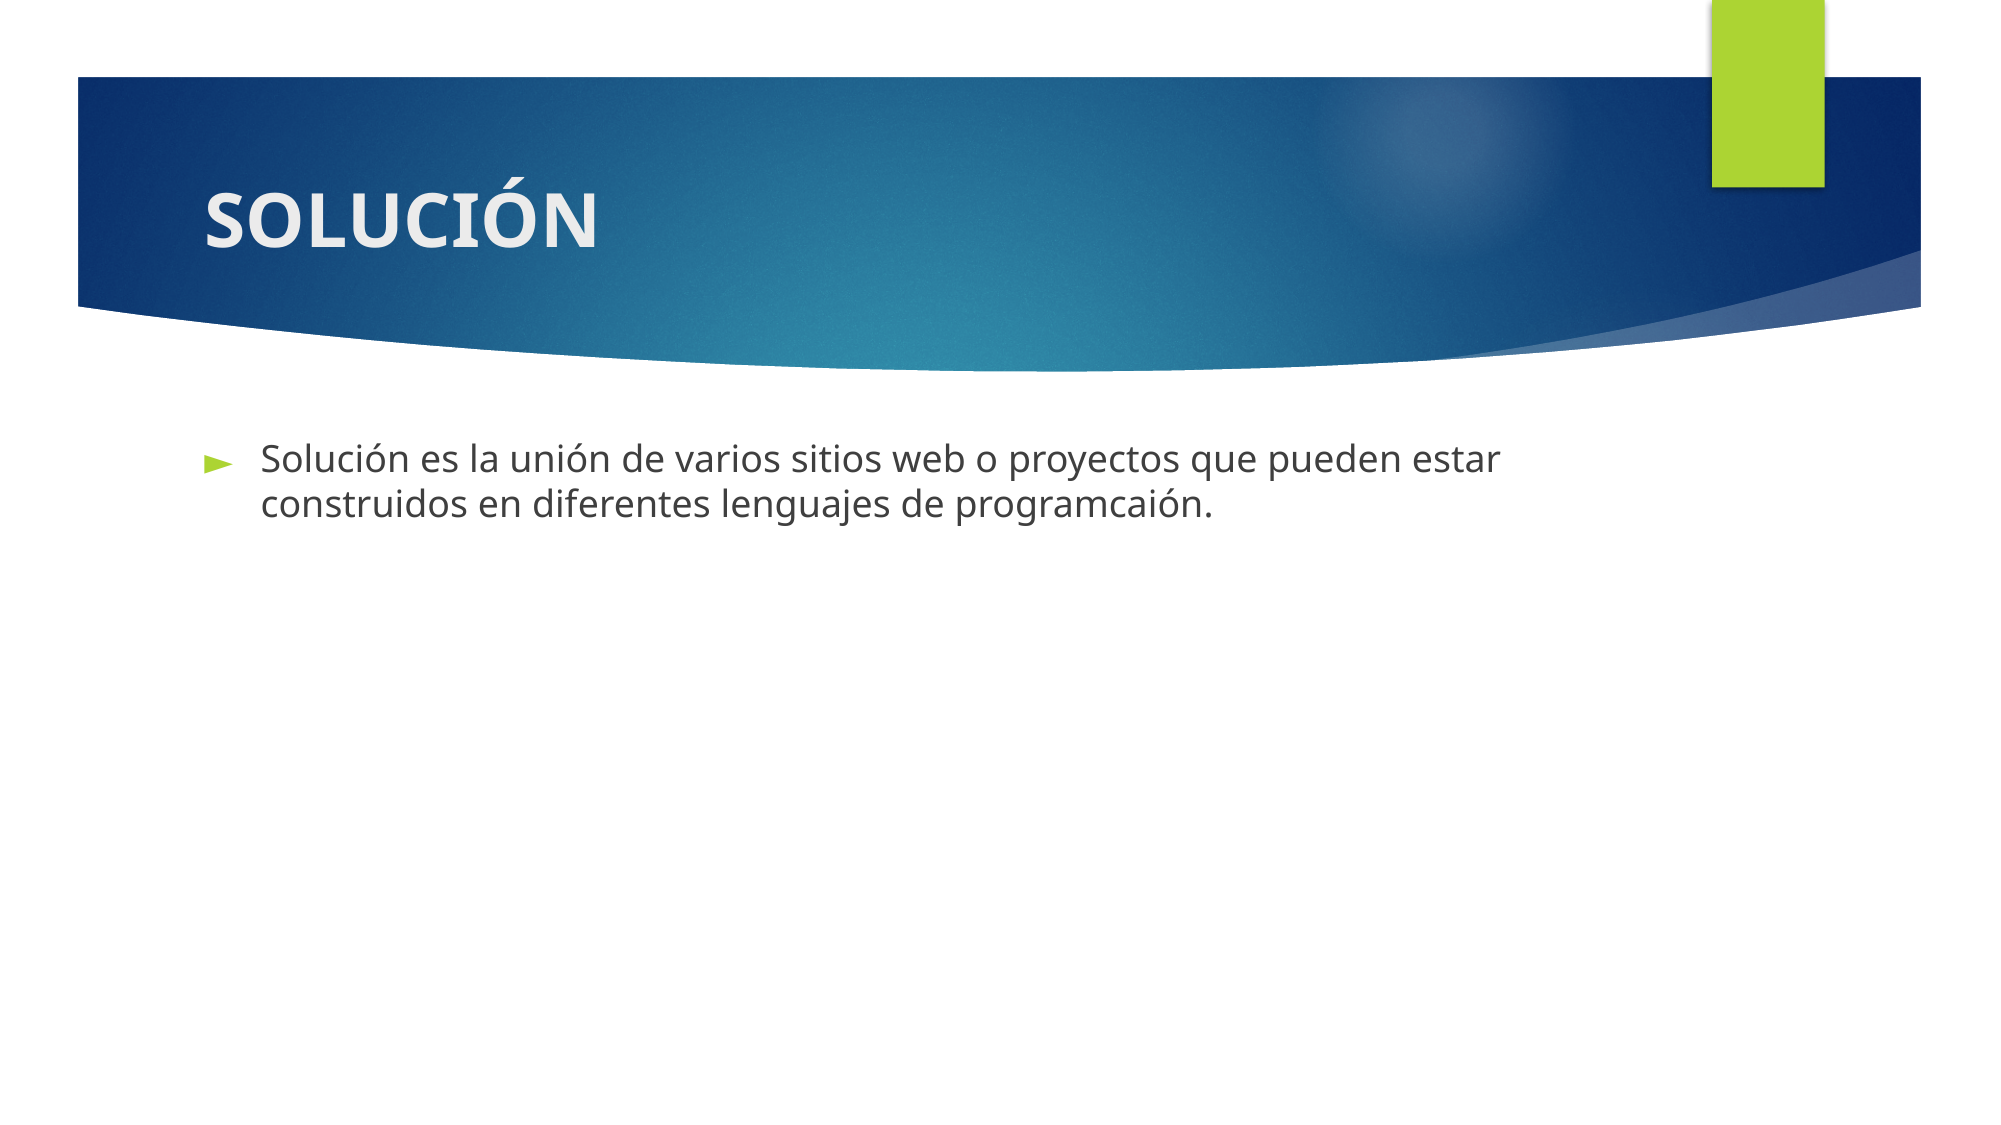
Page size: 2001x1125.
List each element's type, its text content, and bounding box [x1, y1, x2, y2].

picture [79, 78, 1920, 371]
text_box Solución [1507, 311, 1749, 355]
list Solución es la unión de varios sitios web o proyectos que pueden estar construidos en diferentes lenguajes de programcaión. [189, 427, 1627, 988]
title SOLUCIÓN [189, 159, 1627, 276]
